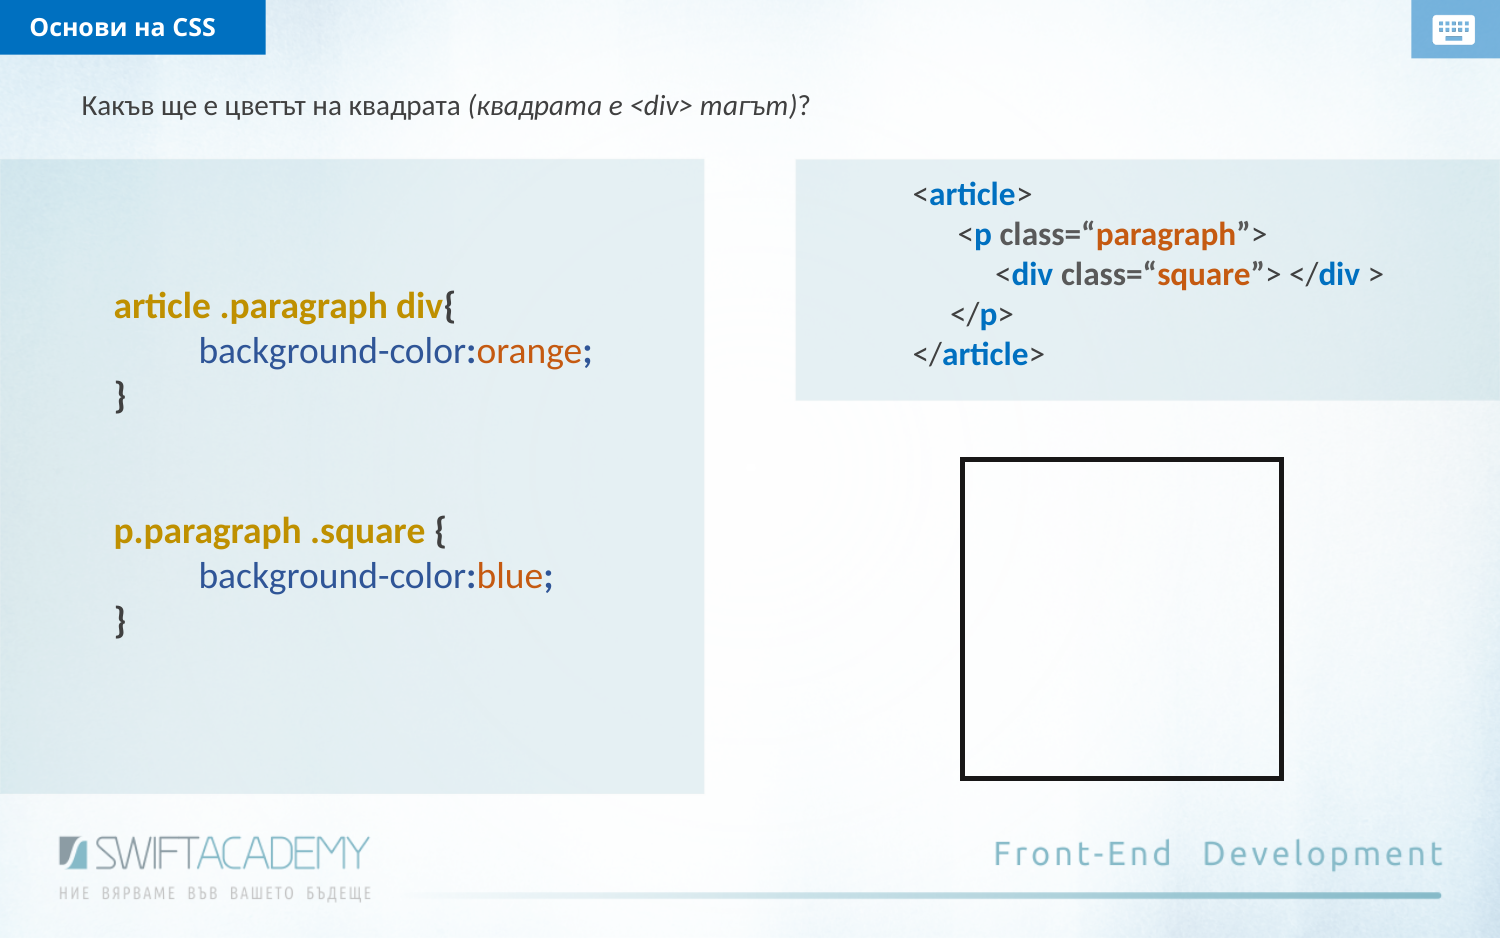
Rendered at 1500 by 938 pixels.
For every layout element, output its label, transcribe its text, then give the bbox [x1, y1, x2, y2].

text_box article .paragraph div{ background-color:orange; } p.paragraph .square { background-color:blue; } [98, 273, 608, 649]
text_box Основи на CSS [14, 4, 266, 49]
text_box [794, 158, 1500, 402]
text_box [0, 0, 1500, 938]
text_box <article> <p class=“paragraph”> <div class=“square”> </div > </p> </article> [897, 165, 1459, 380]
picture [1428, 4, 1479, 55]
text_box Какъв ще е цветът на квадрата (квадрата е <div> тагът)? [66, 78, 1426, 129]
text_box [0, 158, 705, 795]
text_box [1410, 0, 1500, 59]
text_box [0, 0, 267, 56]
text_box [962, 459, 1283, 780]
